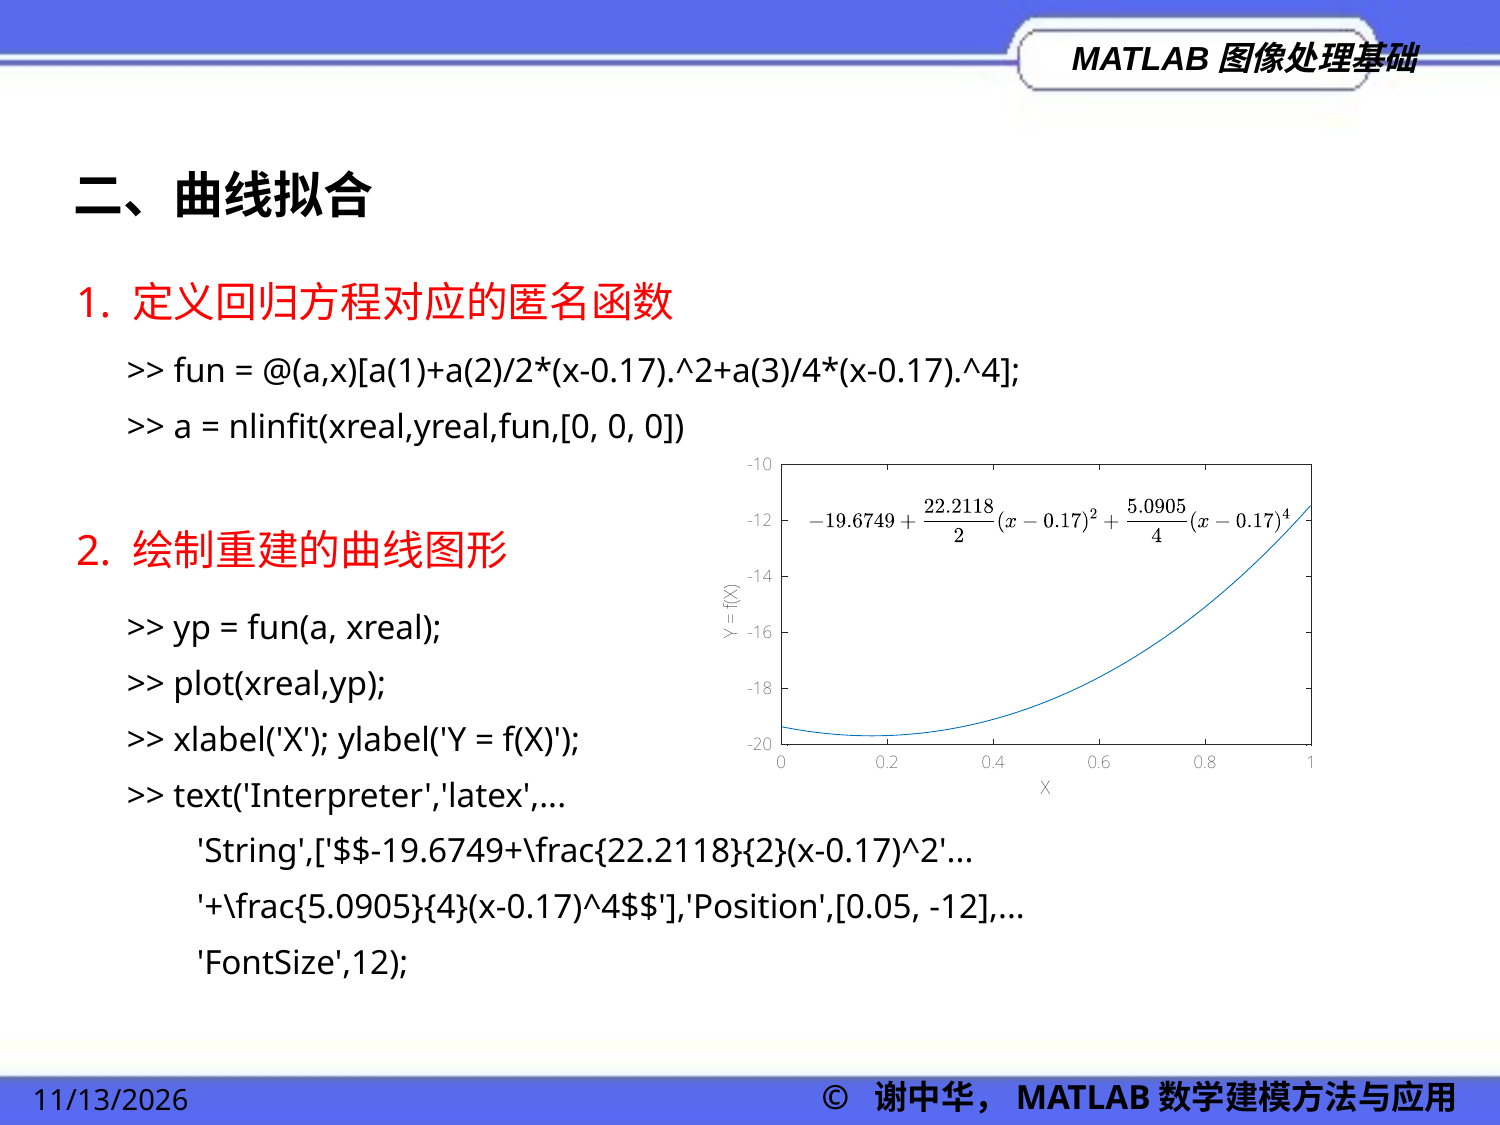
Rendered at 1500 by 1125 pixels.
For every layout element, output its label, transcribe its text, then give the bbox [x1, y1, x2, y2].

text_box 1. 定义回归方程对应的匿名函数 [61, 243, 1093, 334]
text_box 2. 绘制重建的曲线图形 [61, 491, 688, 582]
text_box 二、曲线拟合 [58, 155, 1300, 231]
text_box >> fun = @(a,x)[a(1)+a(2)/2*(x-0.17).^2+a(3)/4*(x-0.17).^4]; >> a = nlinfit(xreal,yreal,fun,[0, 0, 0]) [112, 326, 1435, 453]
text_box >> yp = fun(a, xreal); >> plot(xreal,yp); >> xlabel('X'); ylabel('Y = f(X)'); >> text('Interpreter','latex',... 'String',['$$-19.6749+\frac{22.2118}{2}(x-0.17)^2'... '+\frac{5.0905}{4}(x-0.17)^4$$'],'Position',[0.05, -12],... 'FontSize',12); [112, 582, 1435, 989]
picture [0, 0, 1500, 1125]
footer © 谢中华，MATLAB数学建模方法与应用 [797, 1074, 1483, 1118]
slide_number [17, 1085, 368, 1118]
